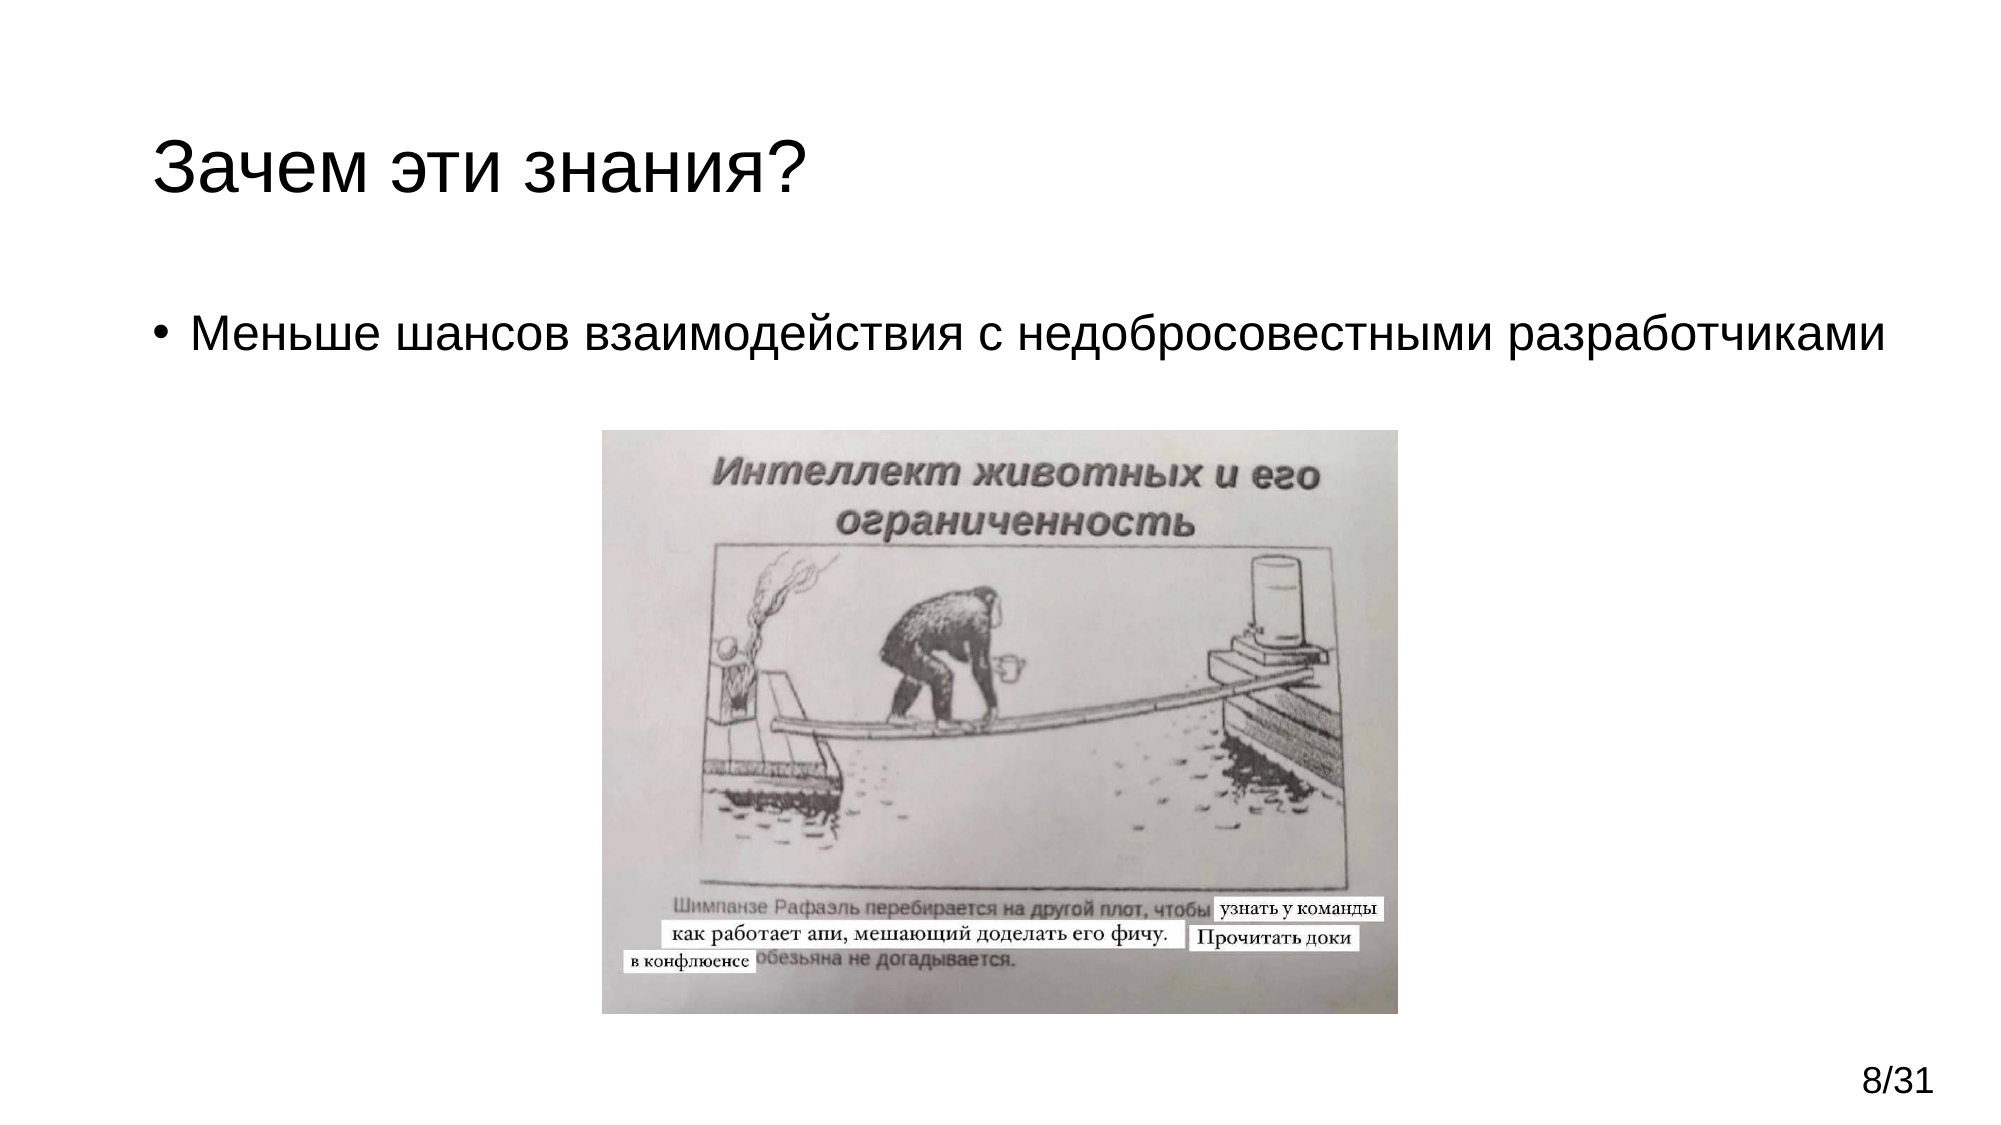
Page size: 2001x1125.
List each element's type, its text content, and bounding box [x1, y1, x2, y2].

title Зачем эти знания? [137, 59, 1863, 278]
list Меньше шансов взаимодействия с недобросовестными разработчиками [137, 299, 1906, 1014]
text_box 8/31 [1796, 1049, 2000, 1109]
picture [602, 430, 1398, 1014]
